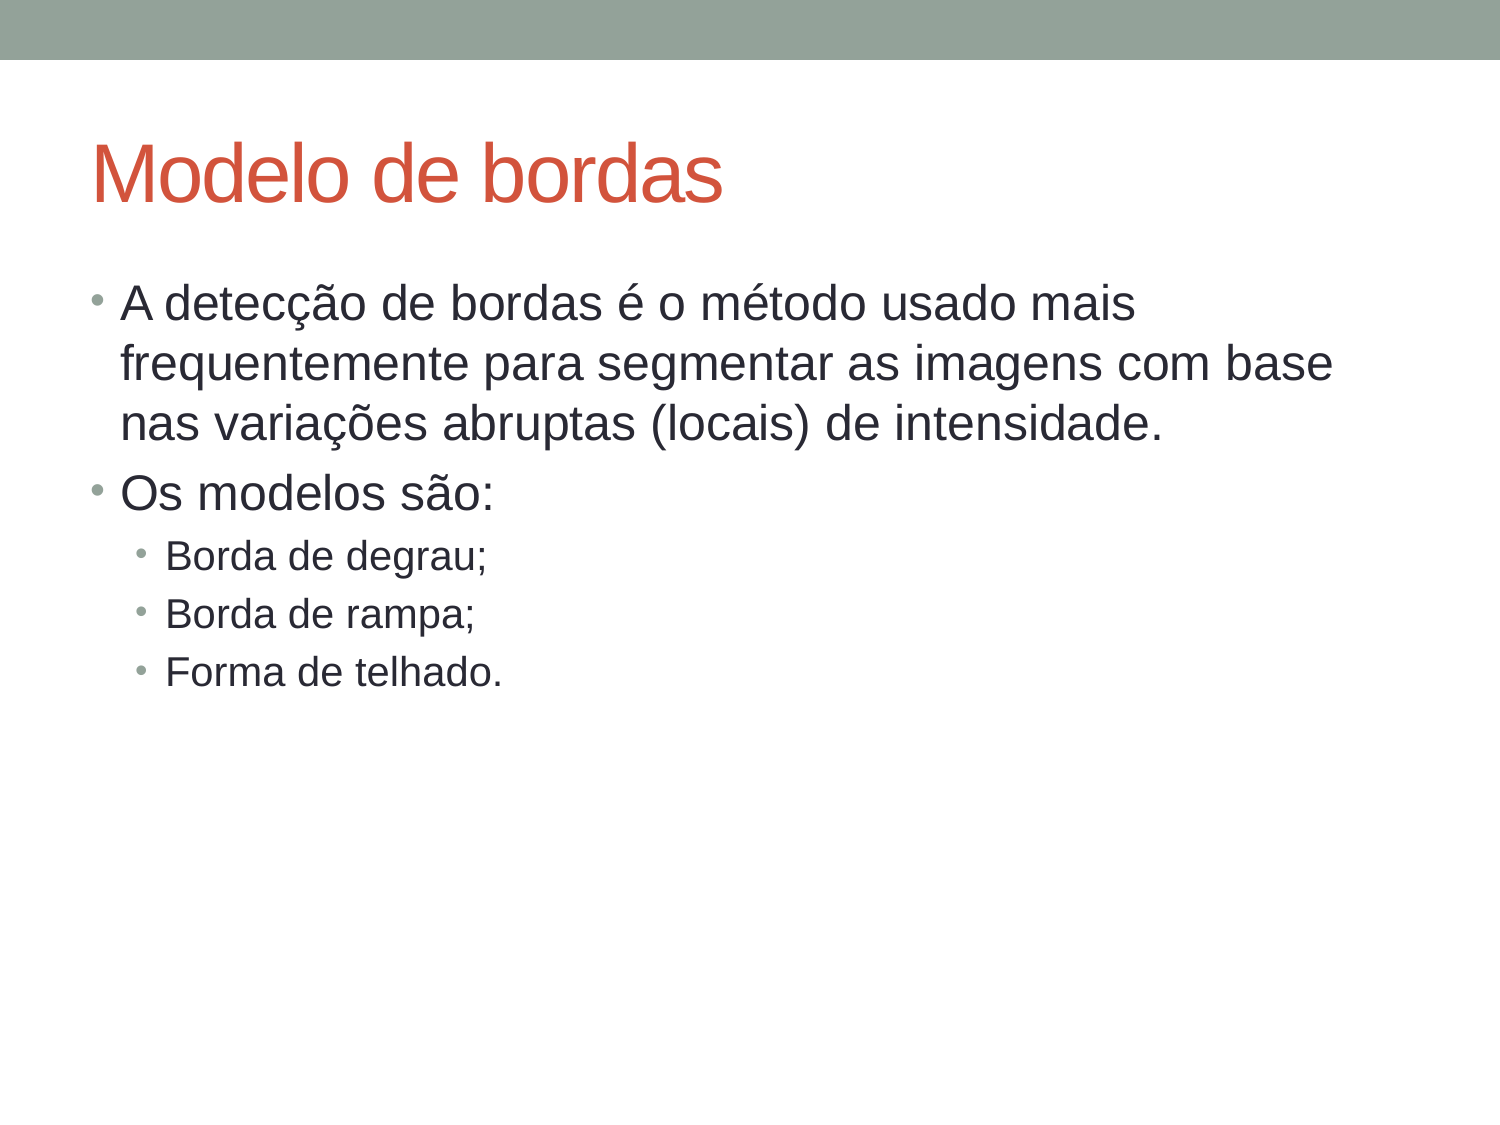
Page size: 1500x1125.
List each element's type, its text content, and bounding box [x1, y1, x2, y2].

list A detecção de bordas é o método usado mais frequentemente para segmentar as imagens com base nas variações abruptas (locais) de intensidade. Os modelos são: Borda de degrau; Borda de rampa; Forma de telhado. [75, 262, 1425, 950]
title Modelo de bordas [75, 87, 1425, 250]
